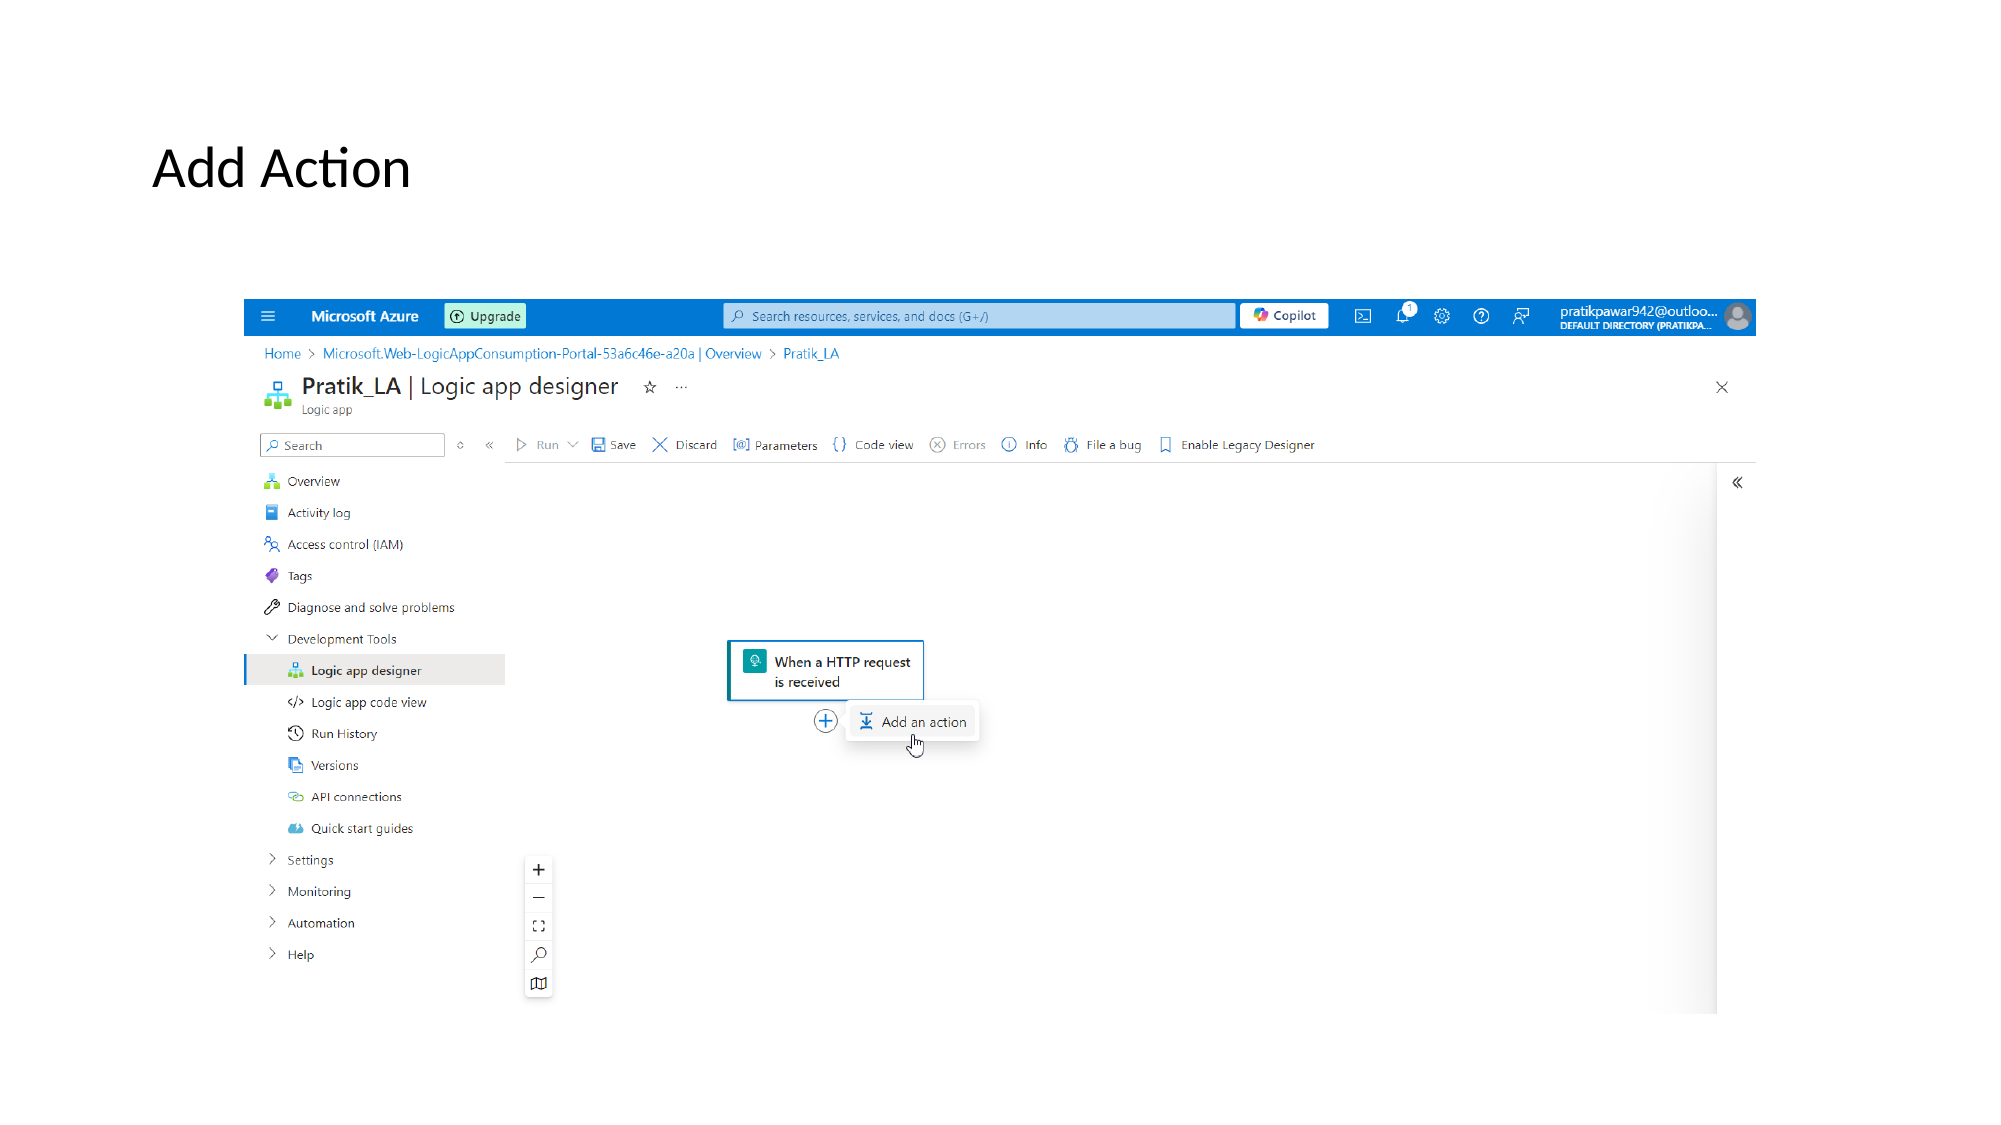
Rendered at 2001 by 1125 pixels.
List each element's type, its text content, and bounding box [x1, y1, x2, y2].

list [243, 299, 1756, 1014]
title Add Action [137, 59, 1863, 278]
